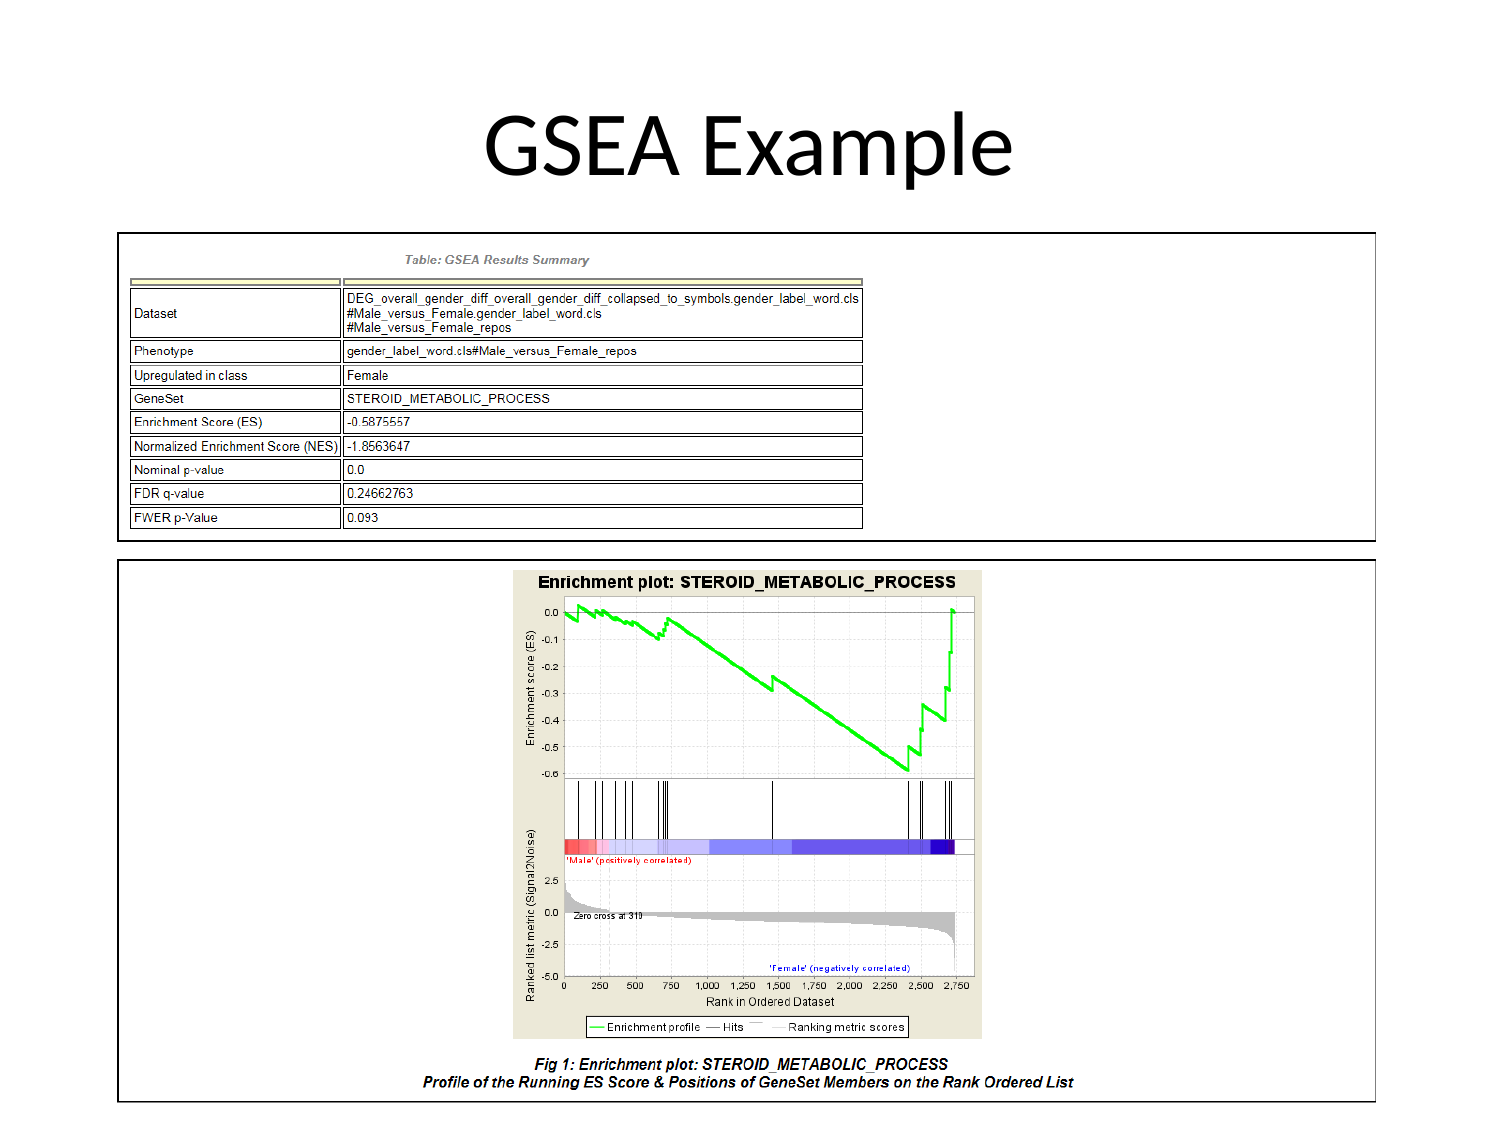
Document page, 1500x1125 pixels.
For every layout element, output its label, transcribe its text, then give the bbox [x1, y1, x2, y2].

picture [113, 229, 1377, 1103]
title GSEA Example [75, 45, 1425, 233]
